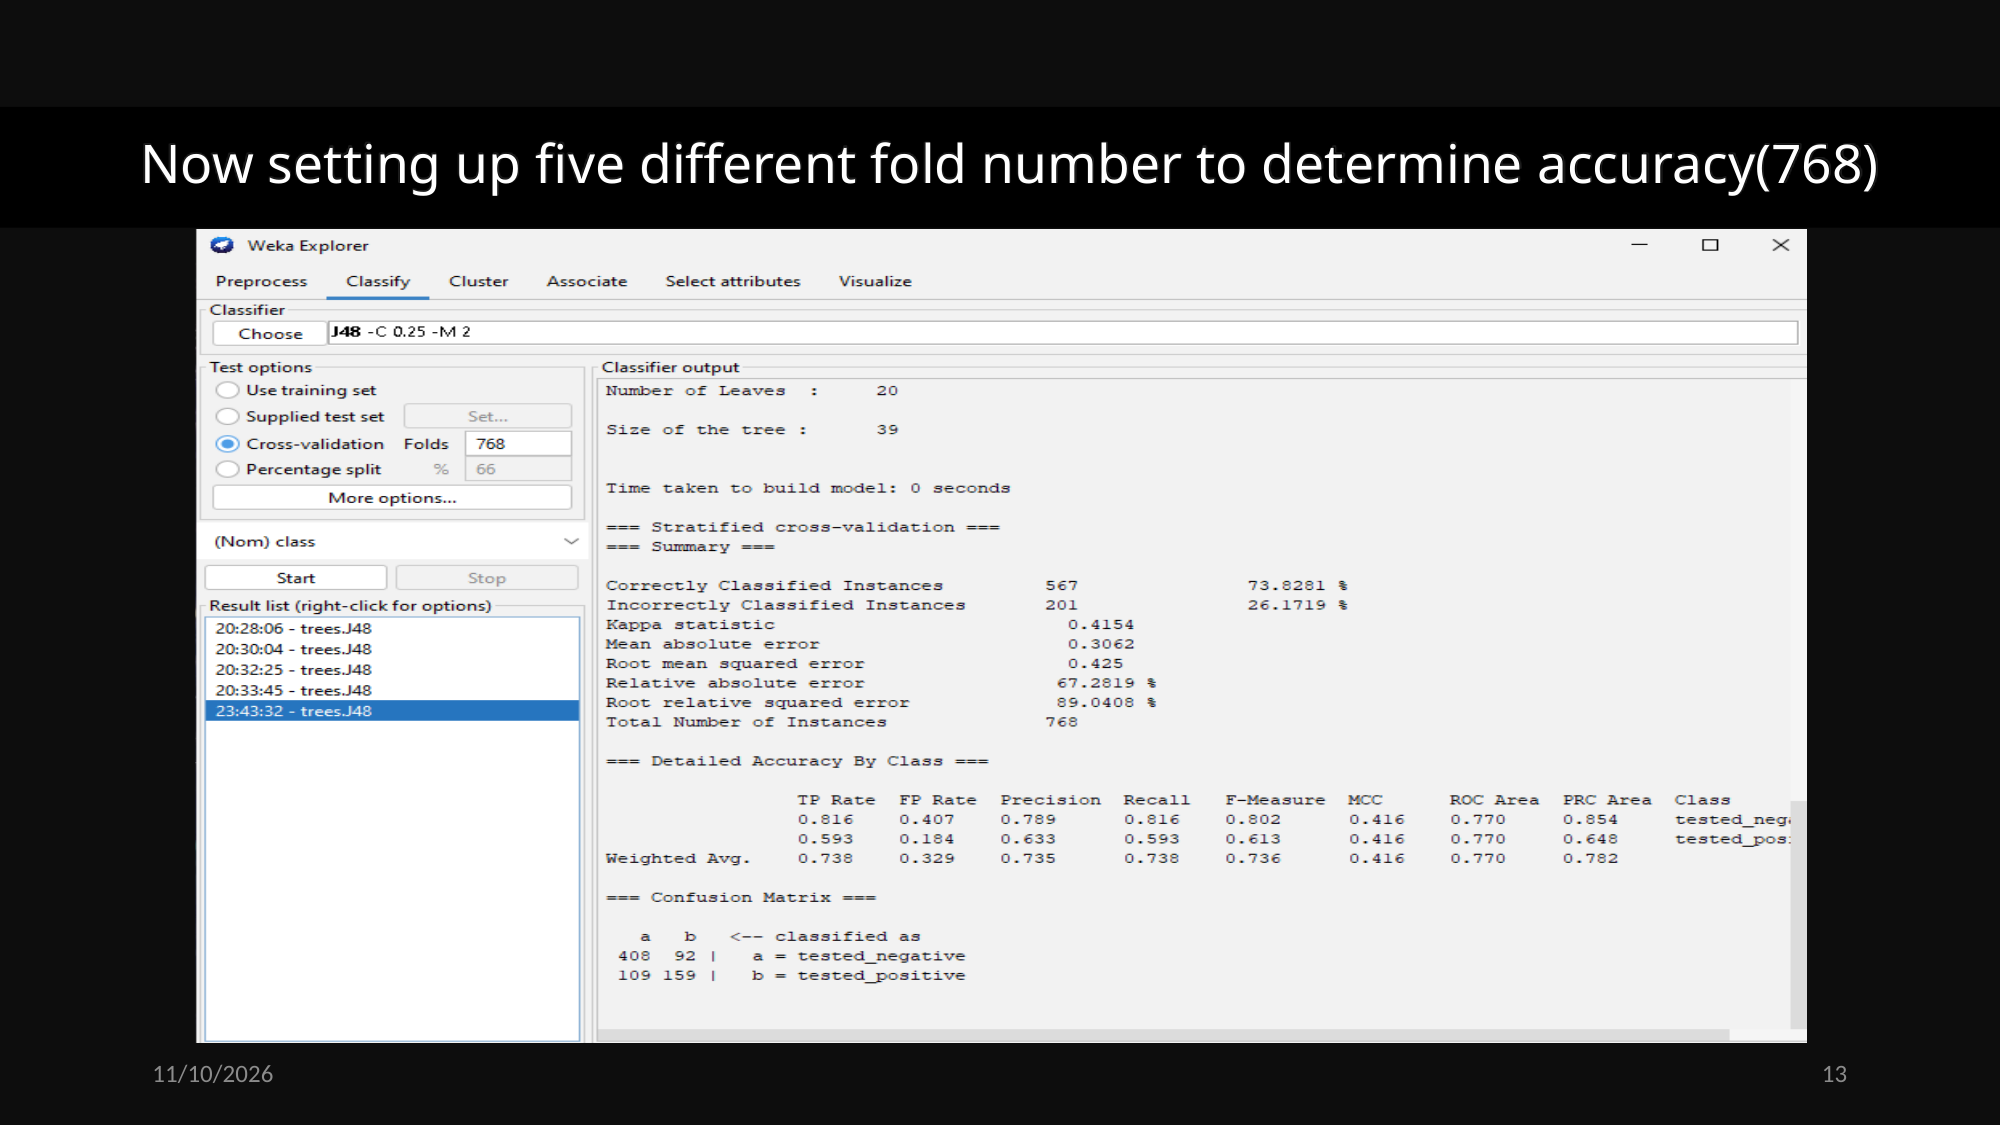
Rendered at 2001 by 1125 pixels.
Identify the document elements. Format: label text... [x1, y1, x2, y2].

title Now setting up five different fold number to determine accuracy(768) [91, 105, 1931, 228]
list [195, 229, 1807, 1043]
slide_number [137, 1042, 588, 1103]
text_box [0, 106, 2000, 229]
slide_number 13 [1412, 1042, 1863, 1103]
